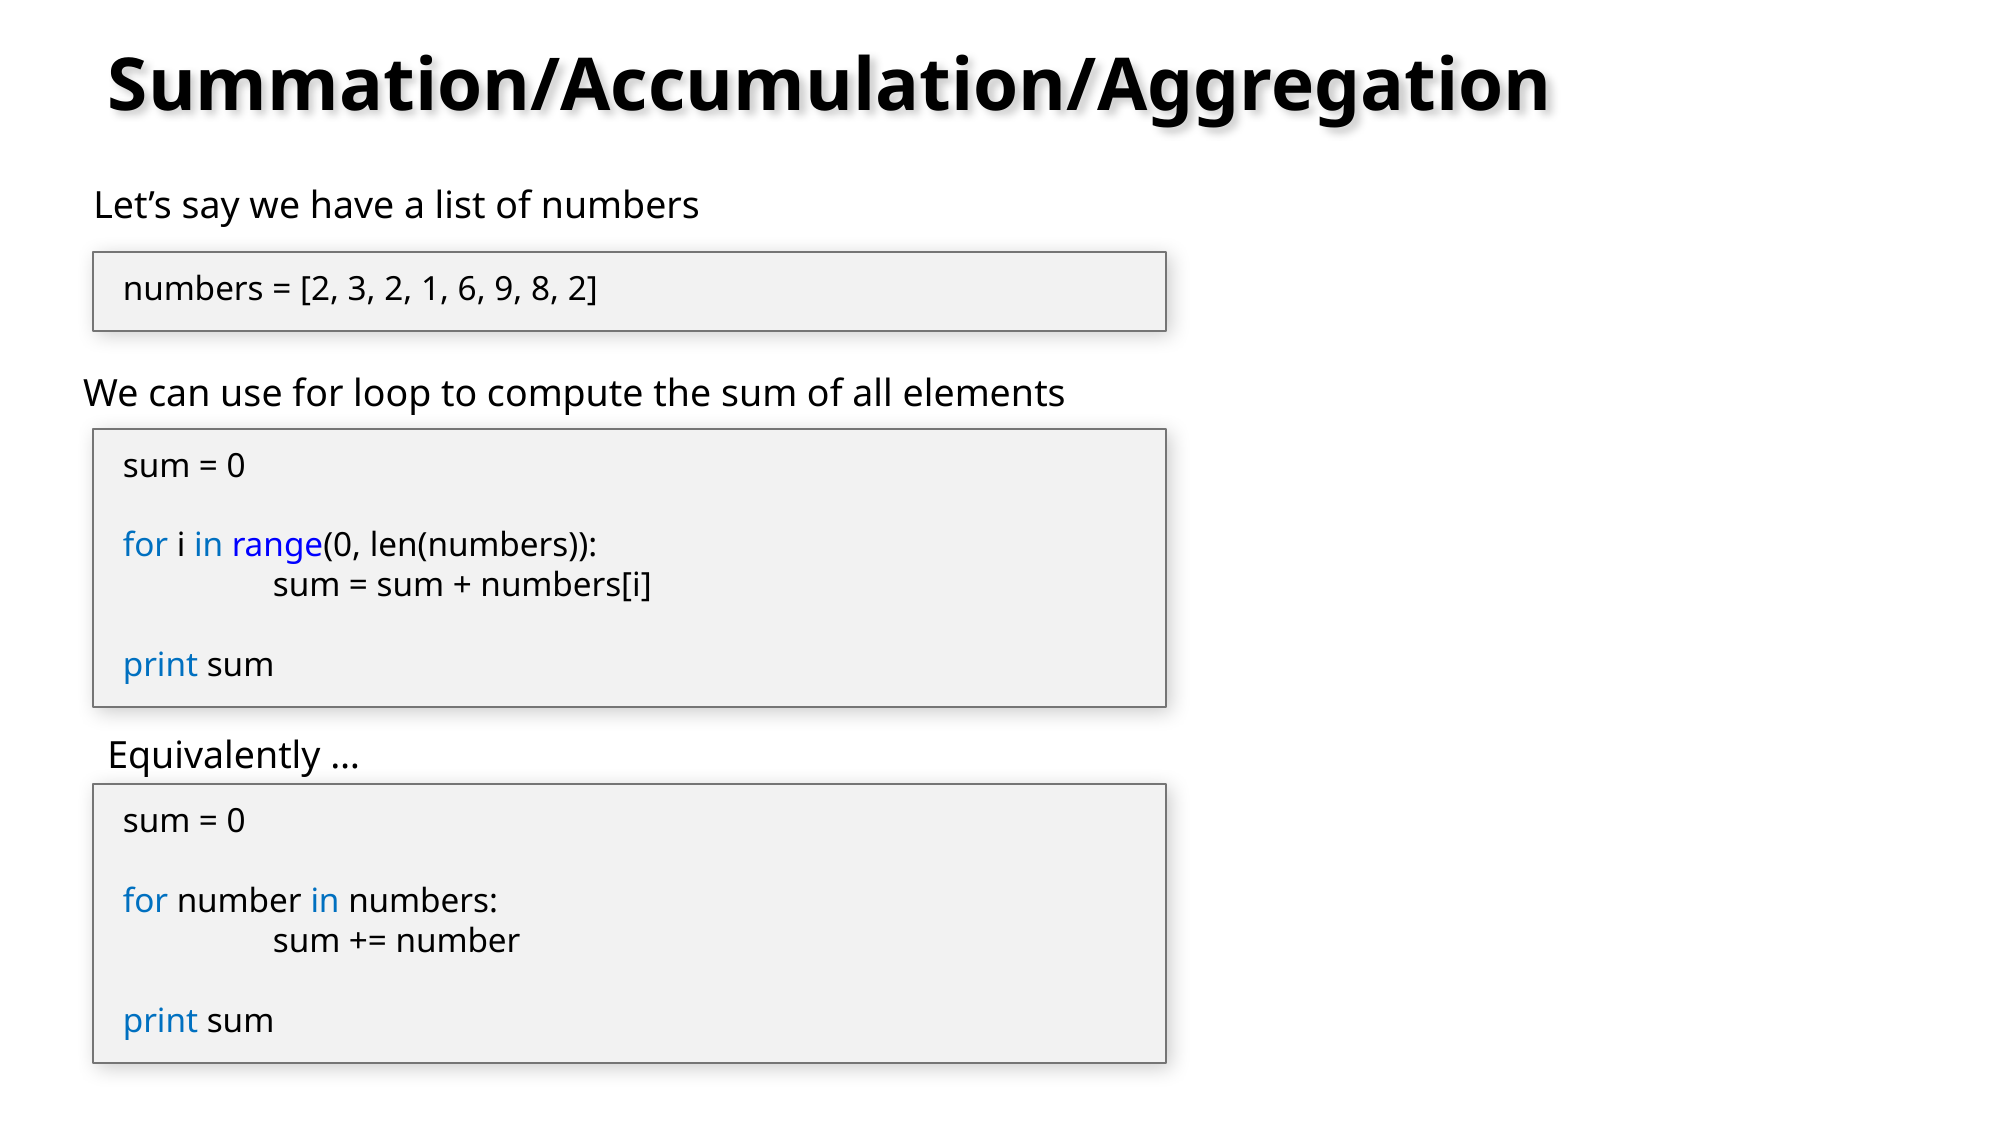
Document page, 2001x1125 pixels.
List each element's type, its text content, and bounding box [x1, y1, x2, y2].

text_box sum = 0 for i in range(0, len(numbers)): sum = sum + numbers[i] print sum [92, 428, 1167, 708]
title Summation/Accumulation/Aggregation [93, 29, 1731, 126]
text_box numbers = [2, 3, 2, 1, 6, 9, 8, 2] [92, 251, 1167, 331]
text_box sum = 0 for number in numbers: sum += number print sum [92, 784, 1167, 1063]
text_box Let’s say we have a list of numbers [78, 173, 716, 234]
text_box We can use for loop to compute the sum of all elements [68, 361, 1082, 421]
text_box Equivalently … [92, 723, 376, 784]
